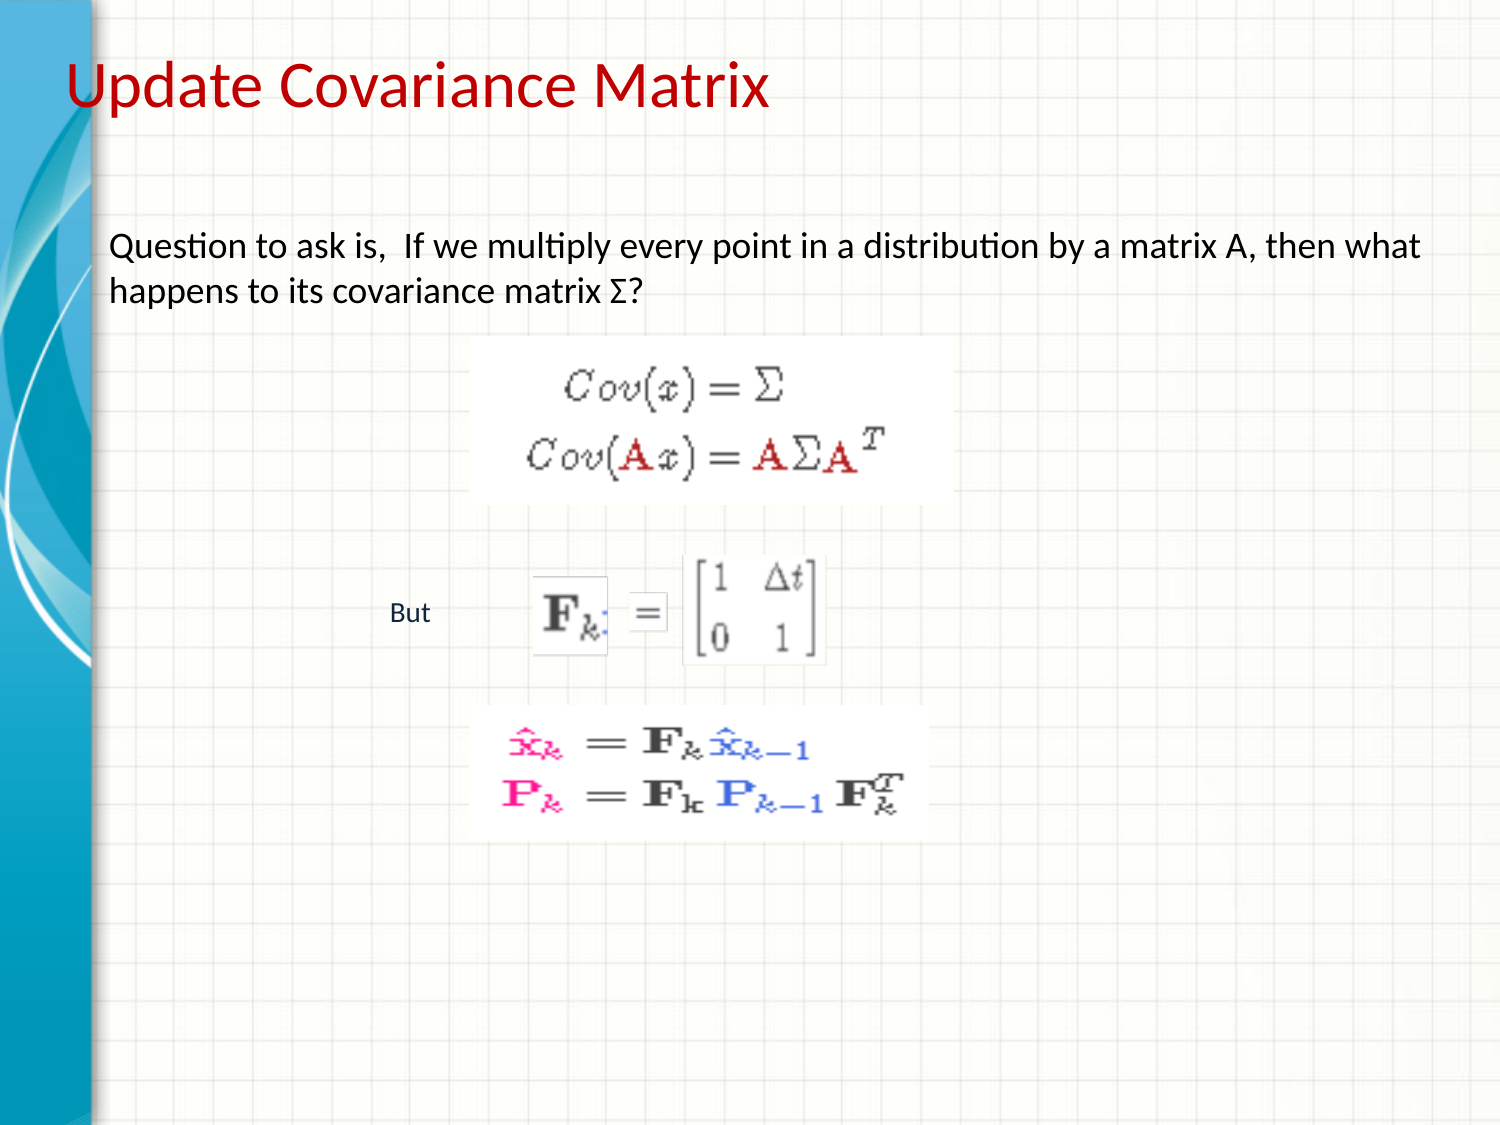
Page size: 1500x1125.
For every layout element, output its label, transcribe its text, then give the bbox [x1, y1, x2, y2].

text_box But [375, 586, 519, 636]
title Update Covariance Matrix [50, 16, 1400, 147]
text_box Question to ask is, If we multiply every point in a distribution by a matrix A, then what happens to its covariance matrix Σ? [94, 213, 1458, 318]
picture [0, 0, 1500, 1125]
